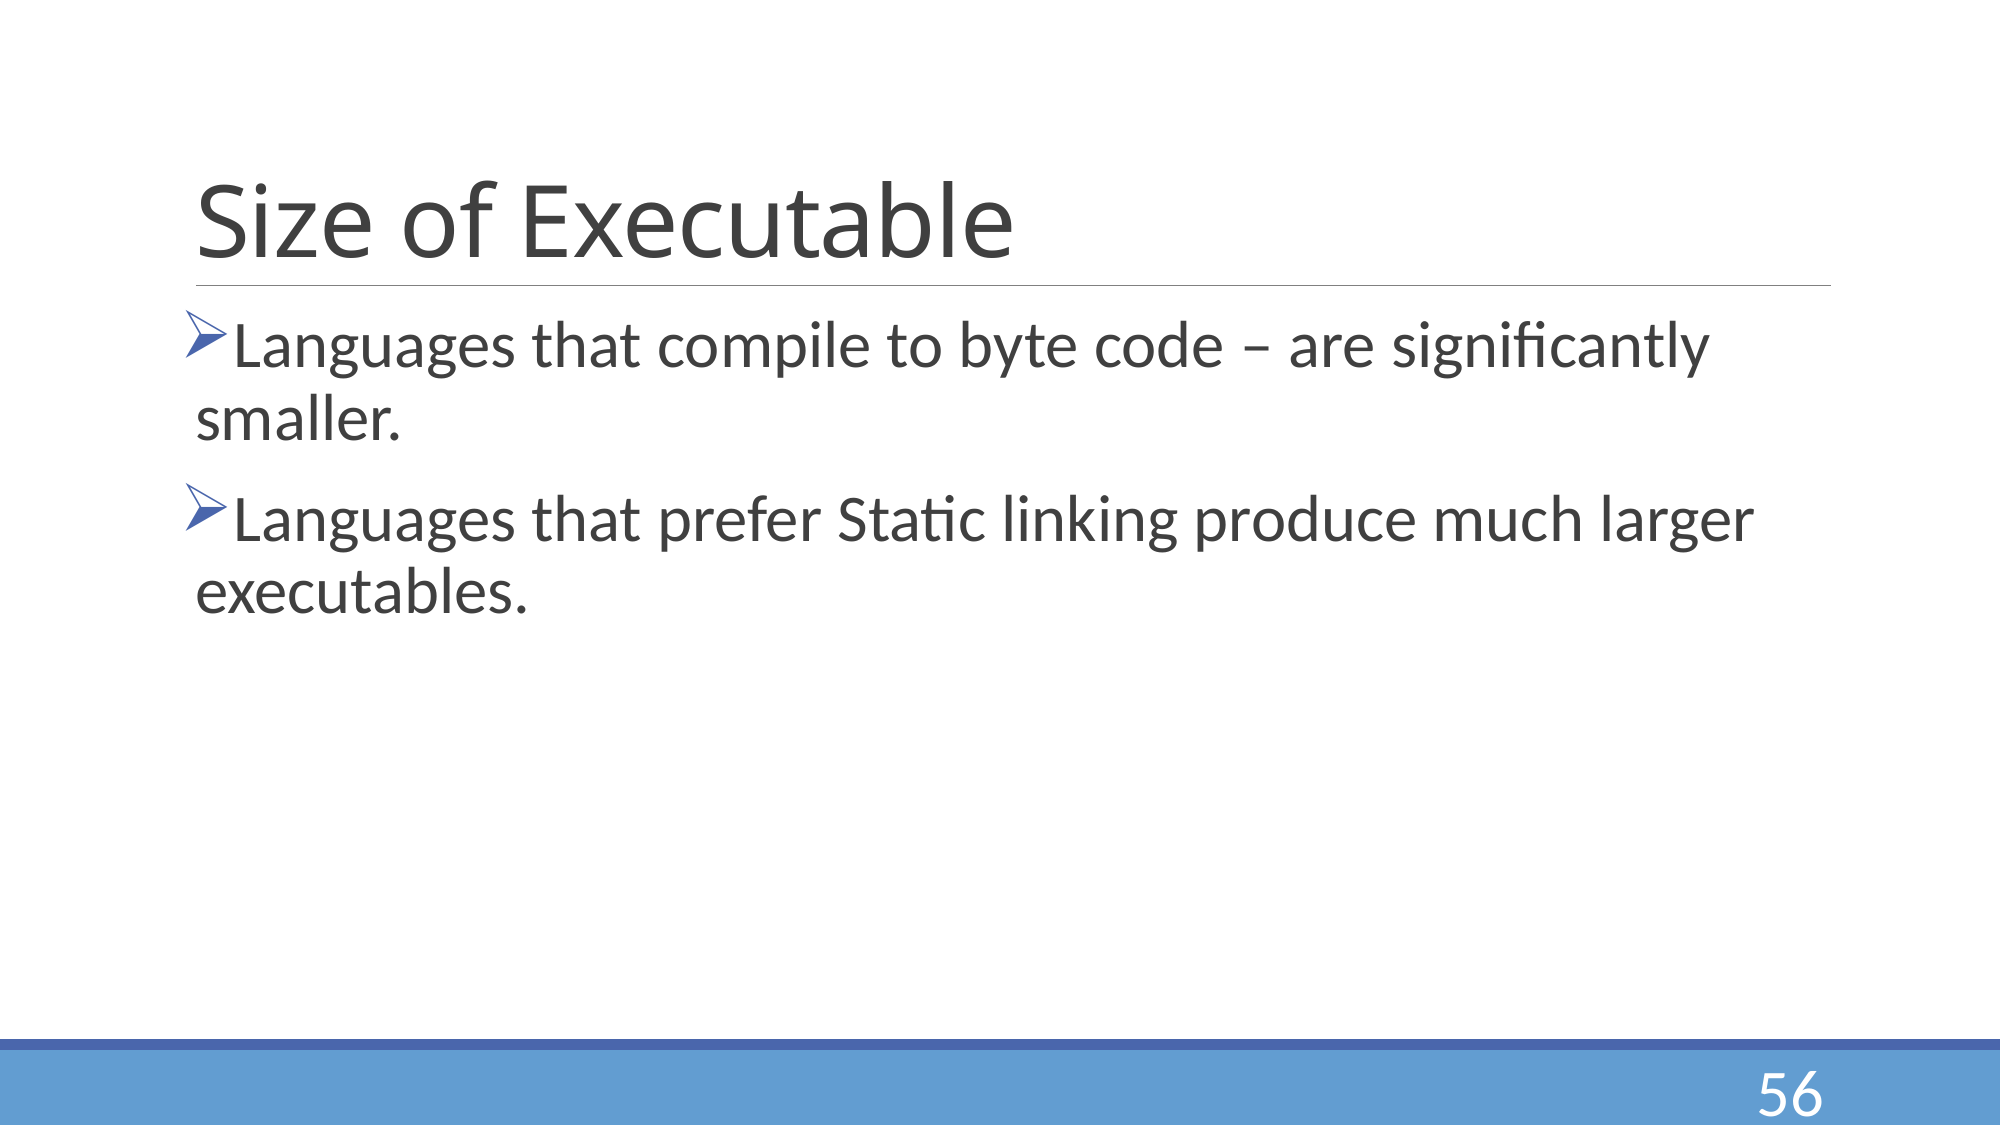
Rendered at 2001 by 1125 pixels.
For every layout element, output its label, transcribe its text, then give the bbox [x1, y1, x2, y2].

list Languages that compile to byte code – are significantly smaller. Languages that prefer Static linking produce much larger executables. [180, 302, 1830, 963]
slide_number 56 [1624, 1059, 1840, 1120]
title Size of Executable [180, 47, 1830, 285]
